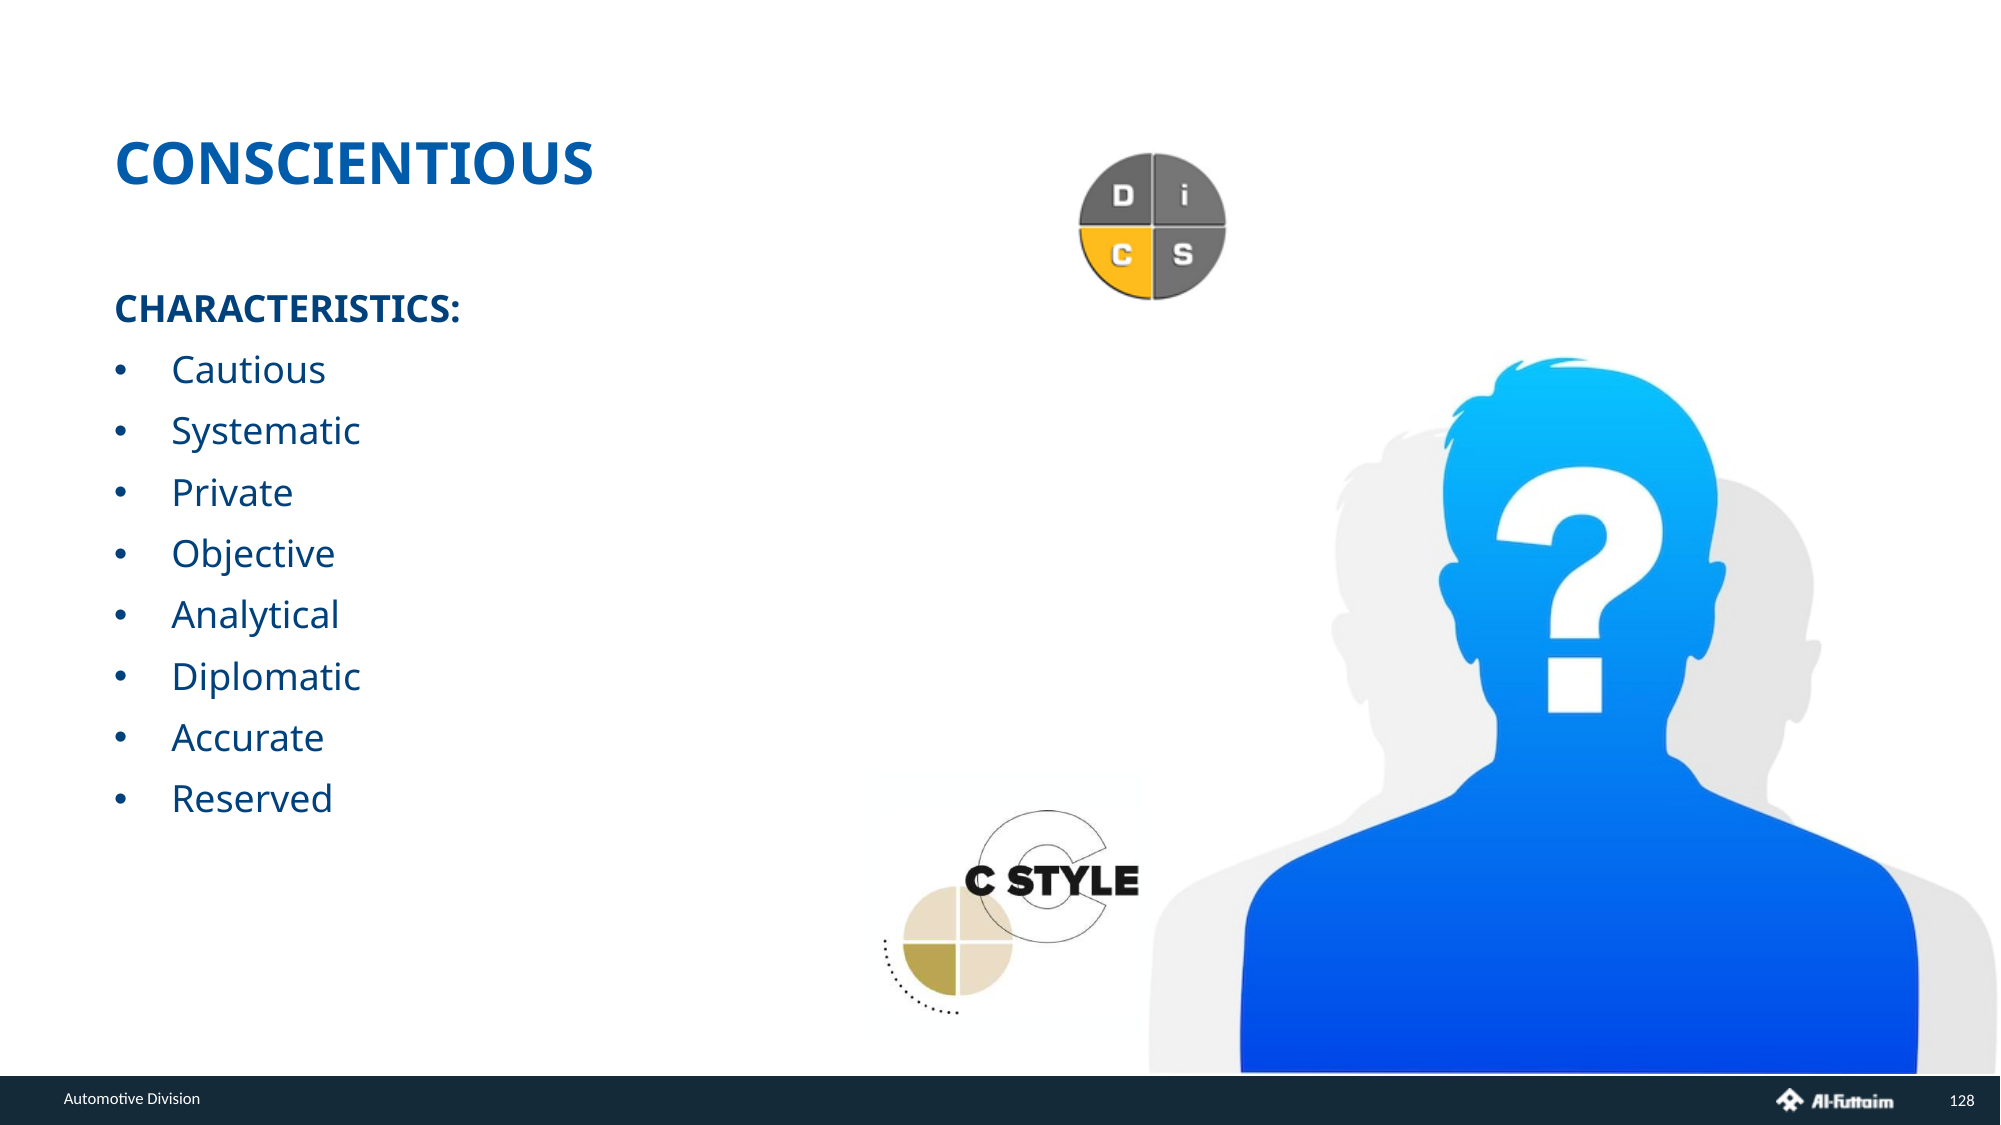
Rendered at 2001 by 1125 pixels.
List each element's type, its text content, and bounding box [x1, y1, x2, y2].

title CONSCIENTIOUS [99, 124, 942, 205]
picture [867, 147, 2000, 1074]
list CHARACTERISTICS: Cautious Systematic Private Objective Analytical Diplomatic Accurate Reserved [99, 282, 942, 942]
